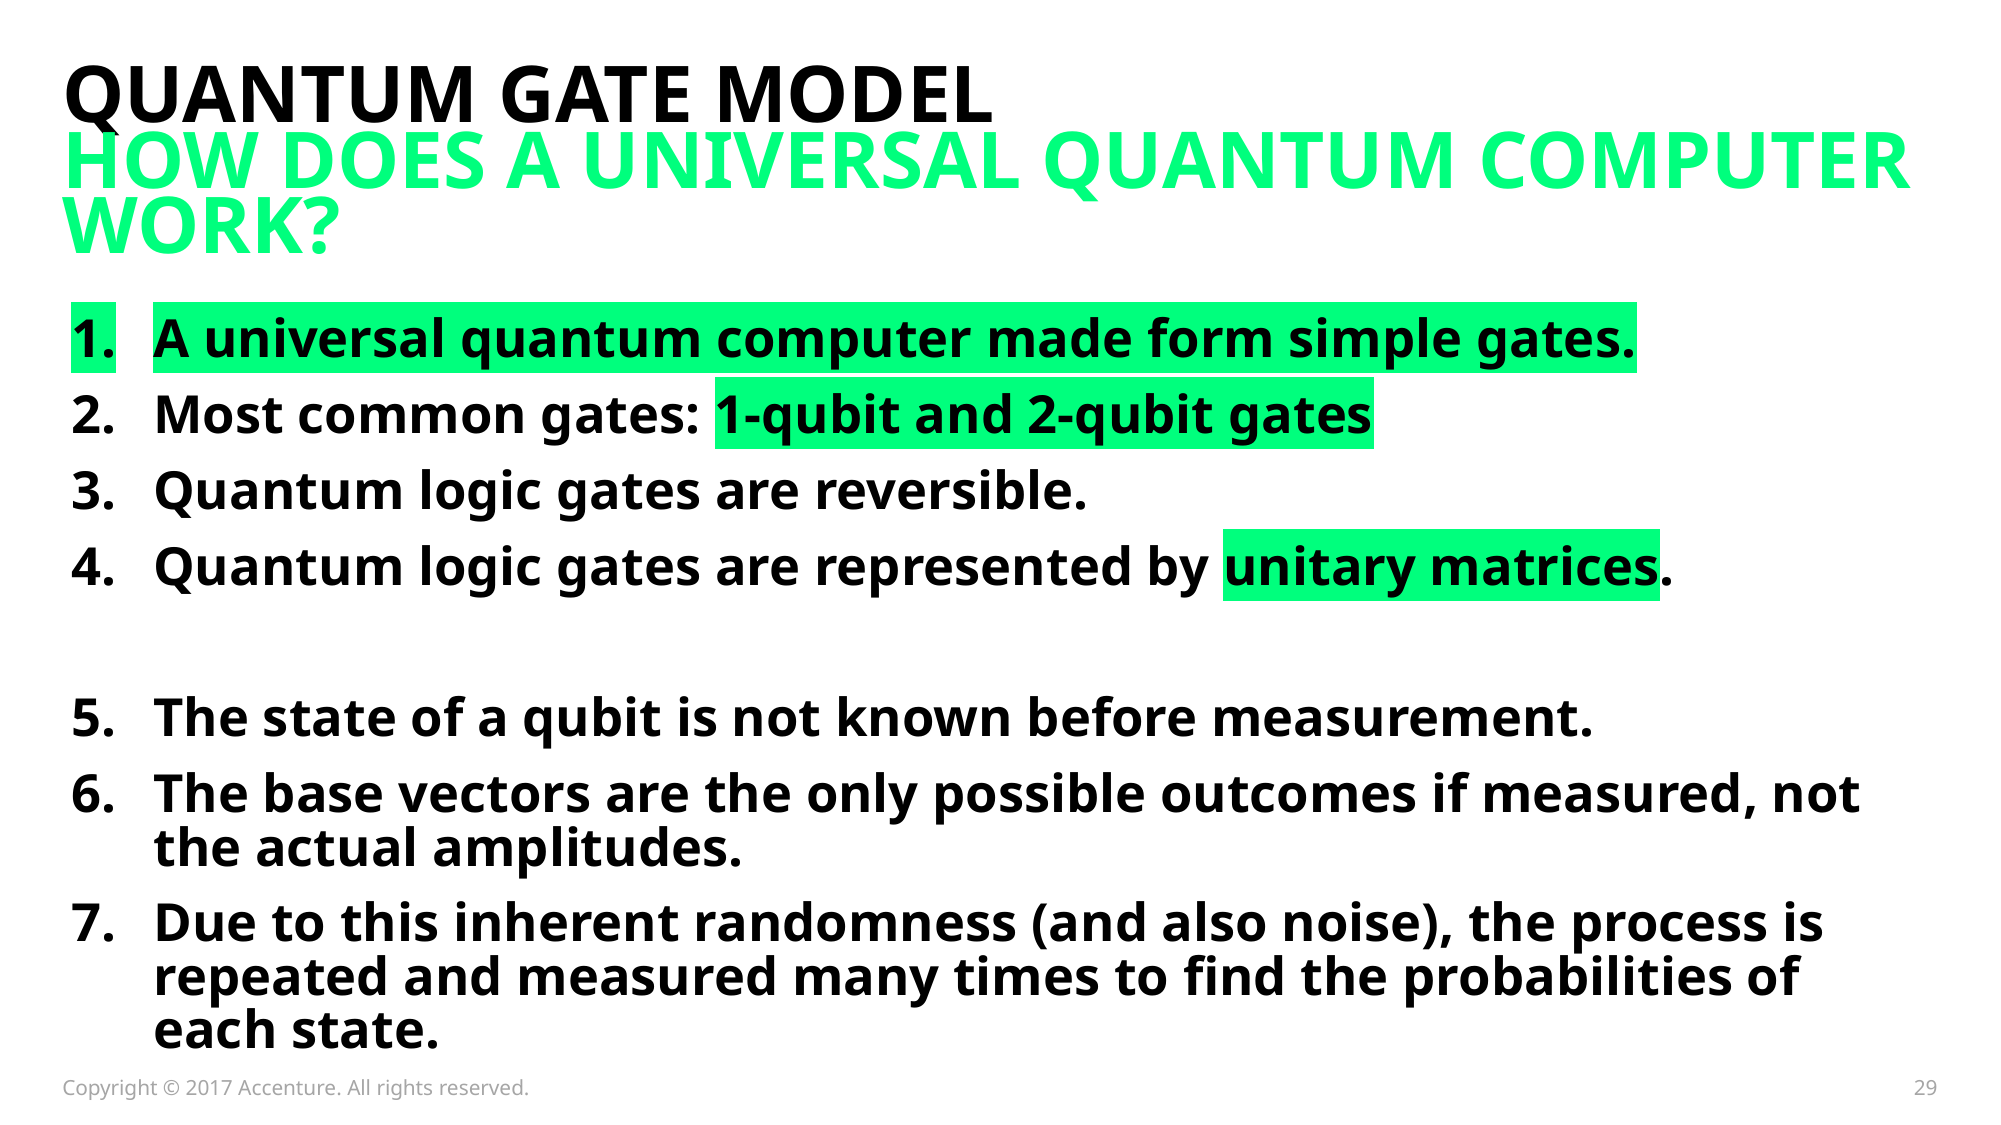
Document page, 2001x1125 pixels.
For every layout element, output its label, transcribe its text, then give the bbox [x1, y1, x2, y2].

title Quantum Gate Model HOW DOES A UNIVERSAL QUANTUM COMPUTER WORK? [62, 62, 1938, 268]
footer Copyright © 2017 Accenture. All rights reserved. [62, 1069, 1000, 1104]
list A universal quantum computer made form simple gates. Most common gates: 1-qubit and 2-qubit gates Quantum logic gates are reversible. Quantum logic gates are represented by unitary matrices. The state of a qubit is not known before measurement. The base vectors are the only possible outcomes if measured, not the actual amplitudes. Due to this inherent randomness (and also noise), the process is repeated and measured many times to find the probabilities of each state. [62, 299, 1916, 1070]
slide_number 29 [1887, 1069, 1938, 1104]
